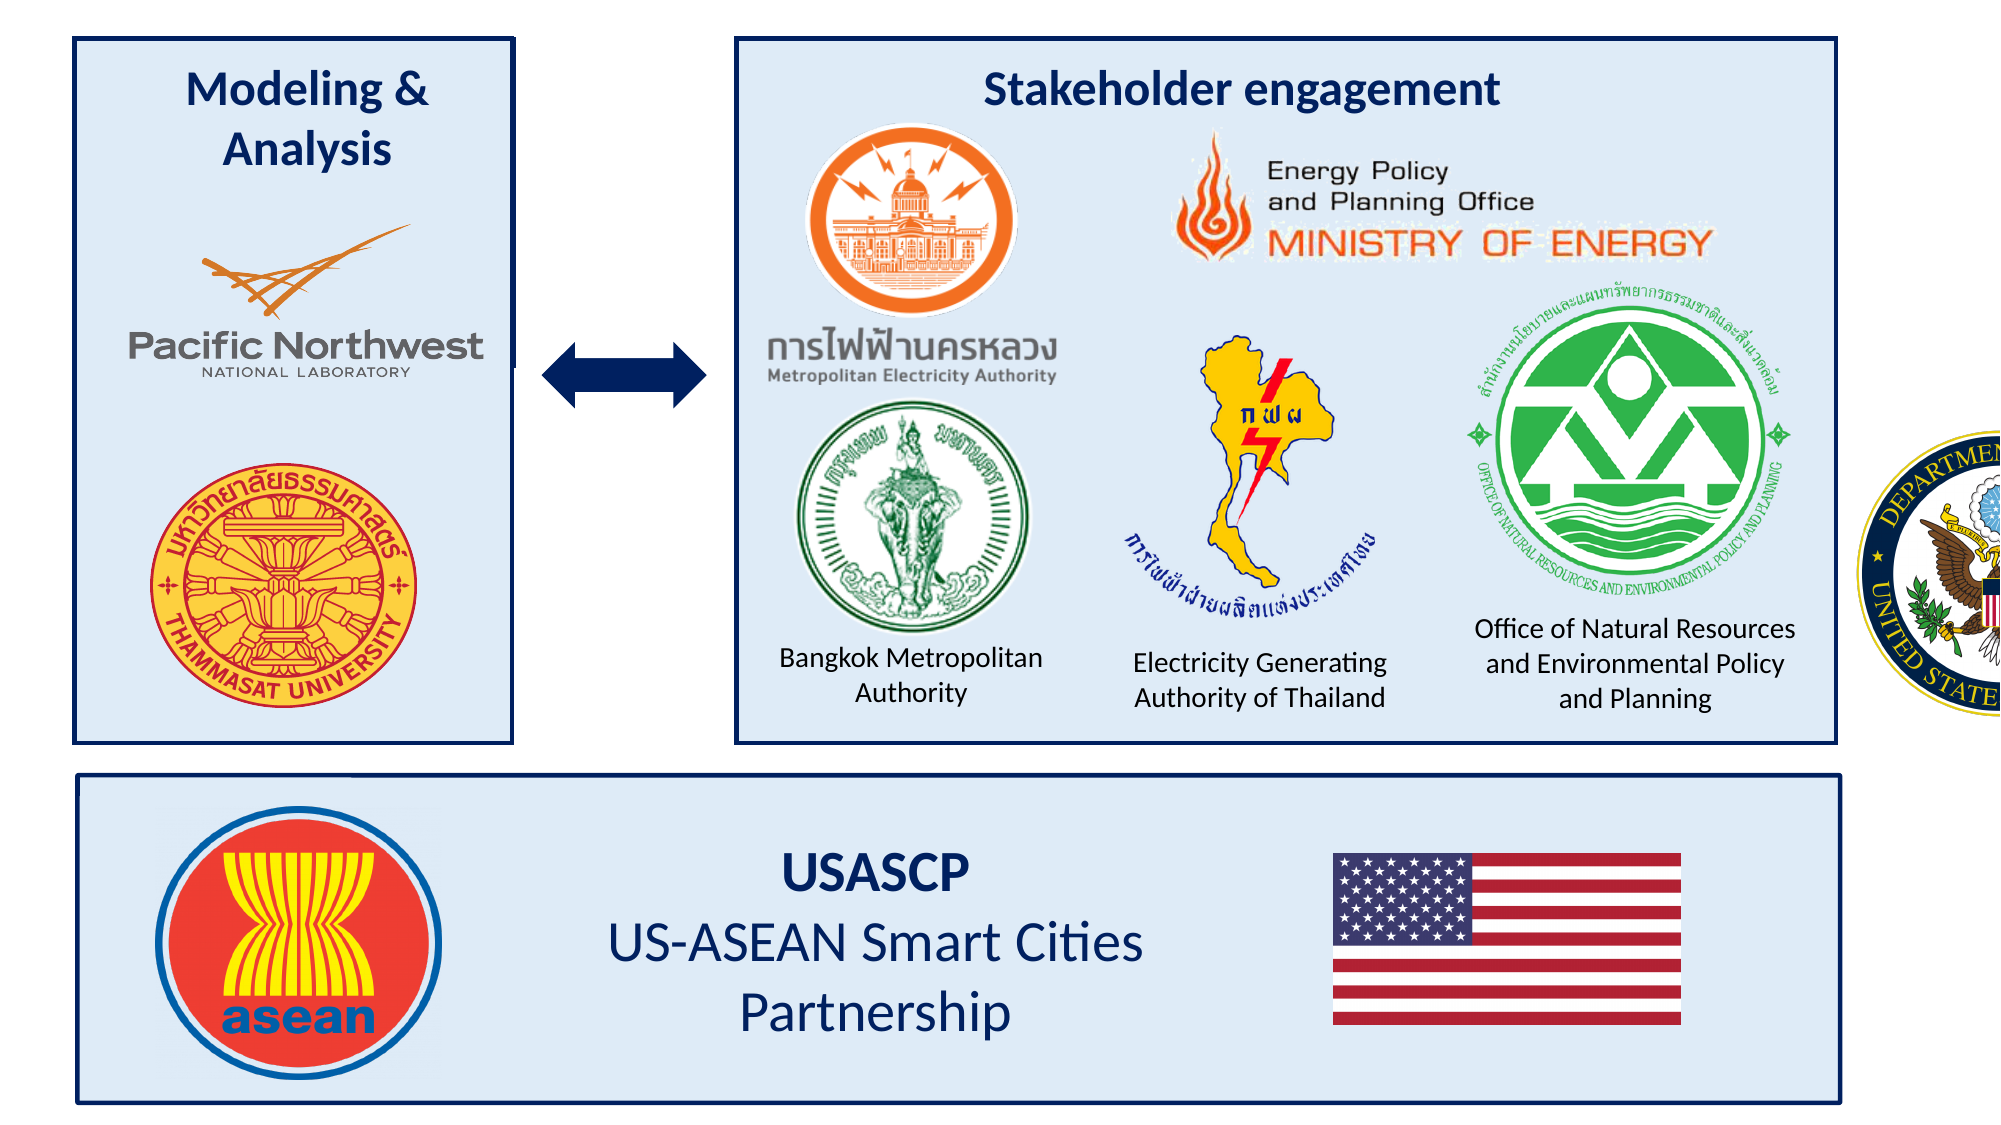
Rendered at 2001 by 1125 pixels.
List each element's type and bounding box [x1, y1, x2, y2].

text_box [74, 38, 1836, 744]
text_box [77, 775, 1841, 1103]
picture [1854, 428, 2000, 719]
